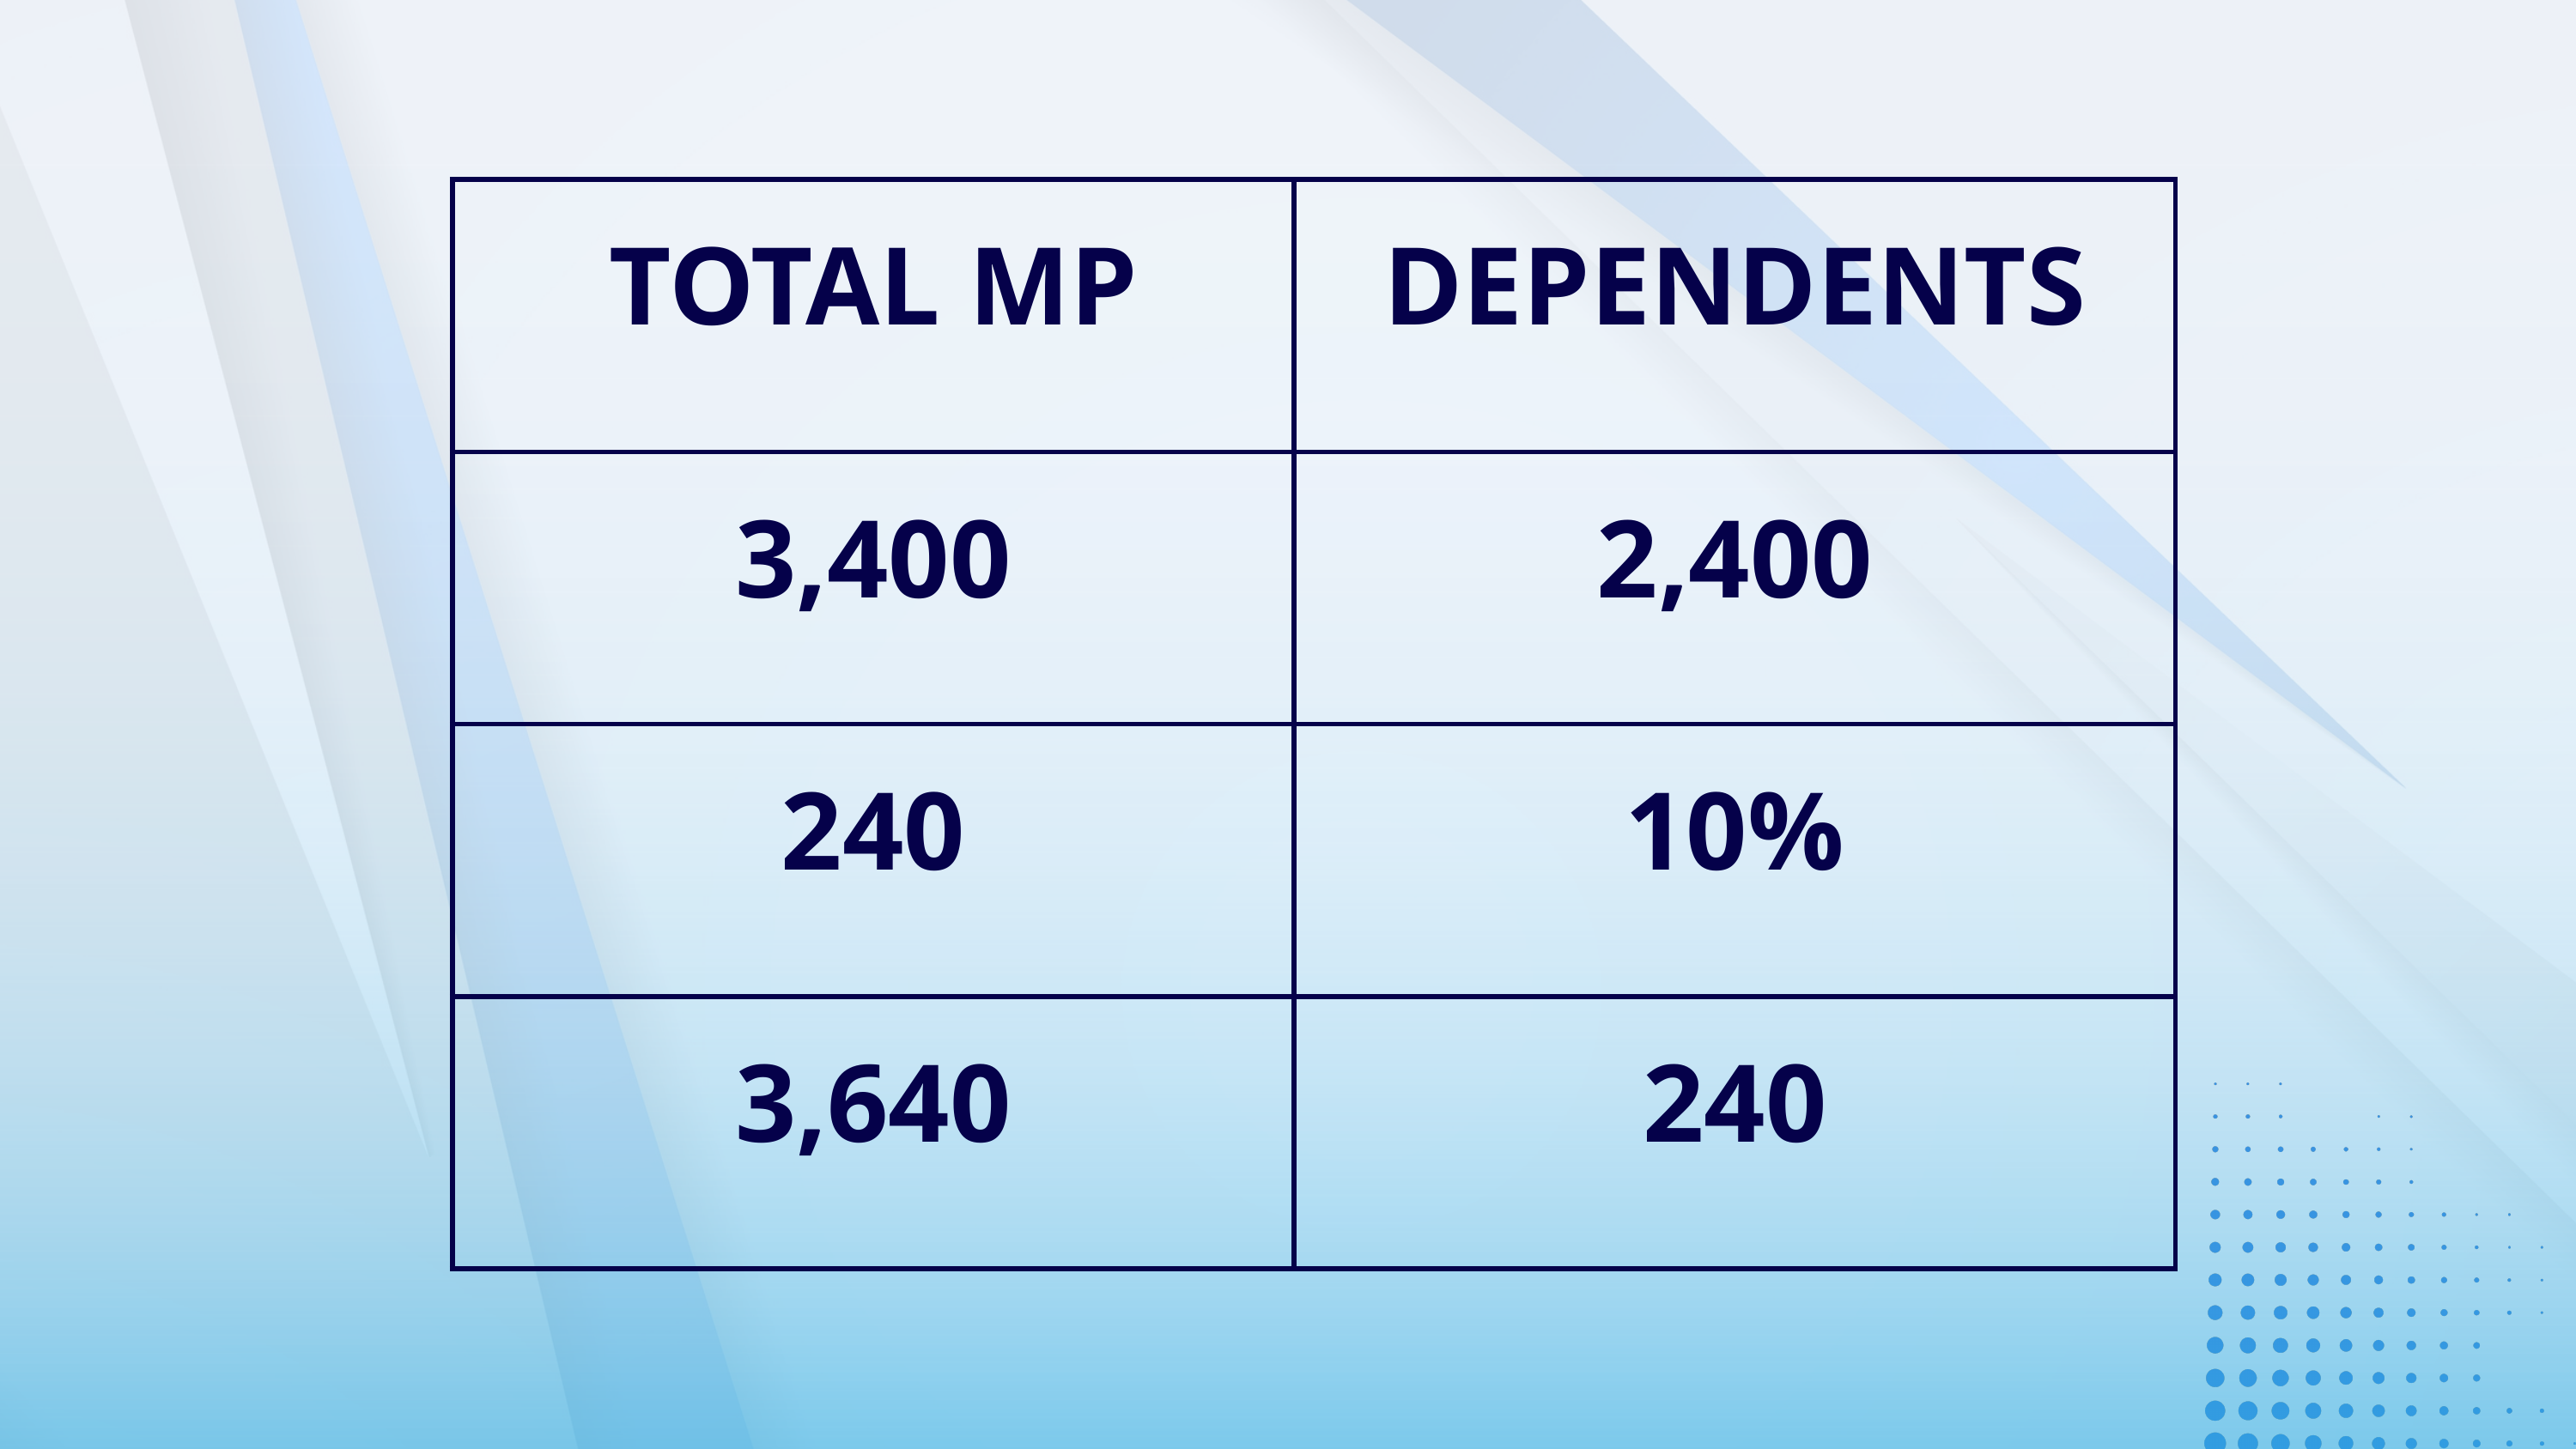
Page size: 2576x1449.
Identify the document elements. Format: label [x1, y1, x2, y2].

text_box [0, 0, 2576, 1449]
